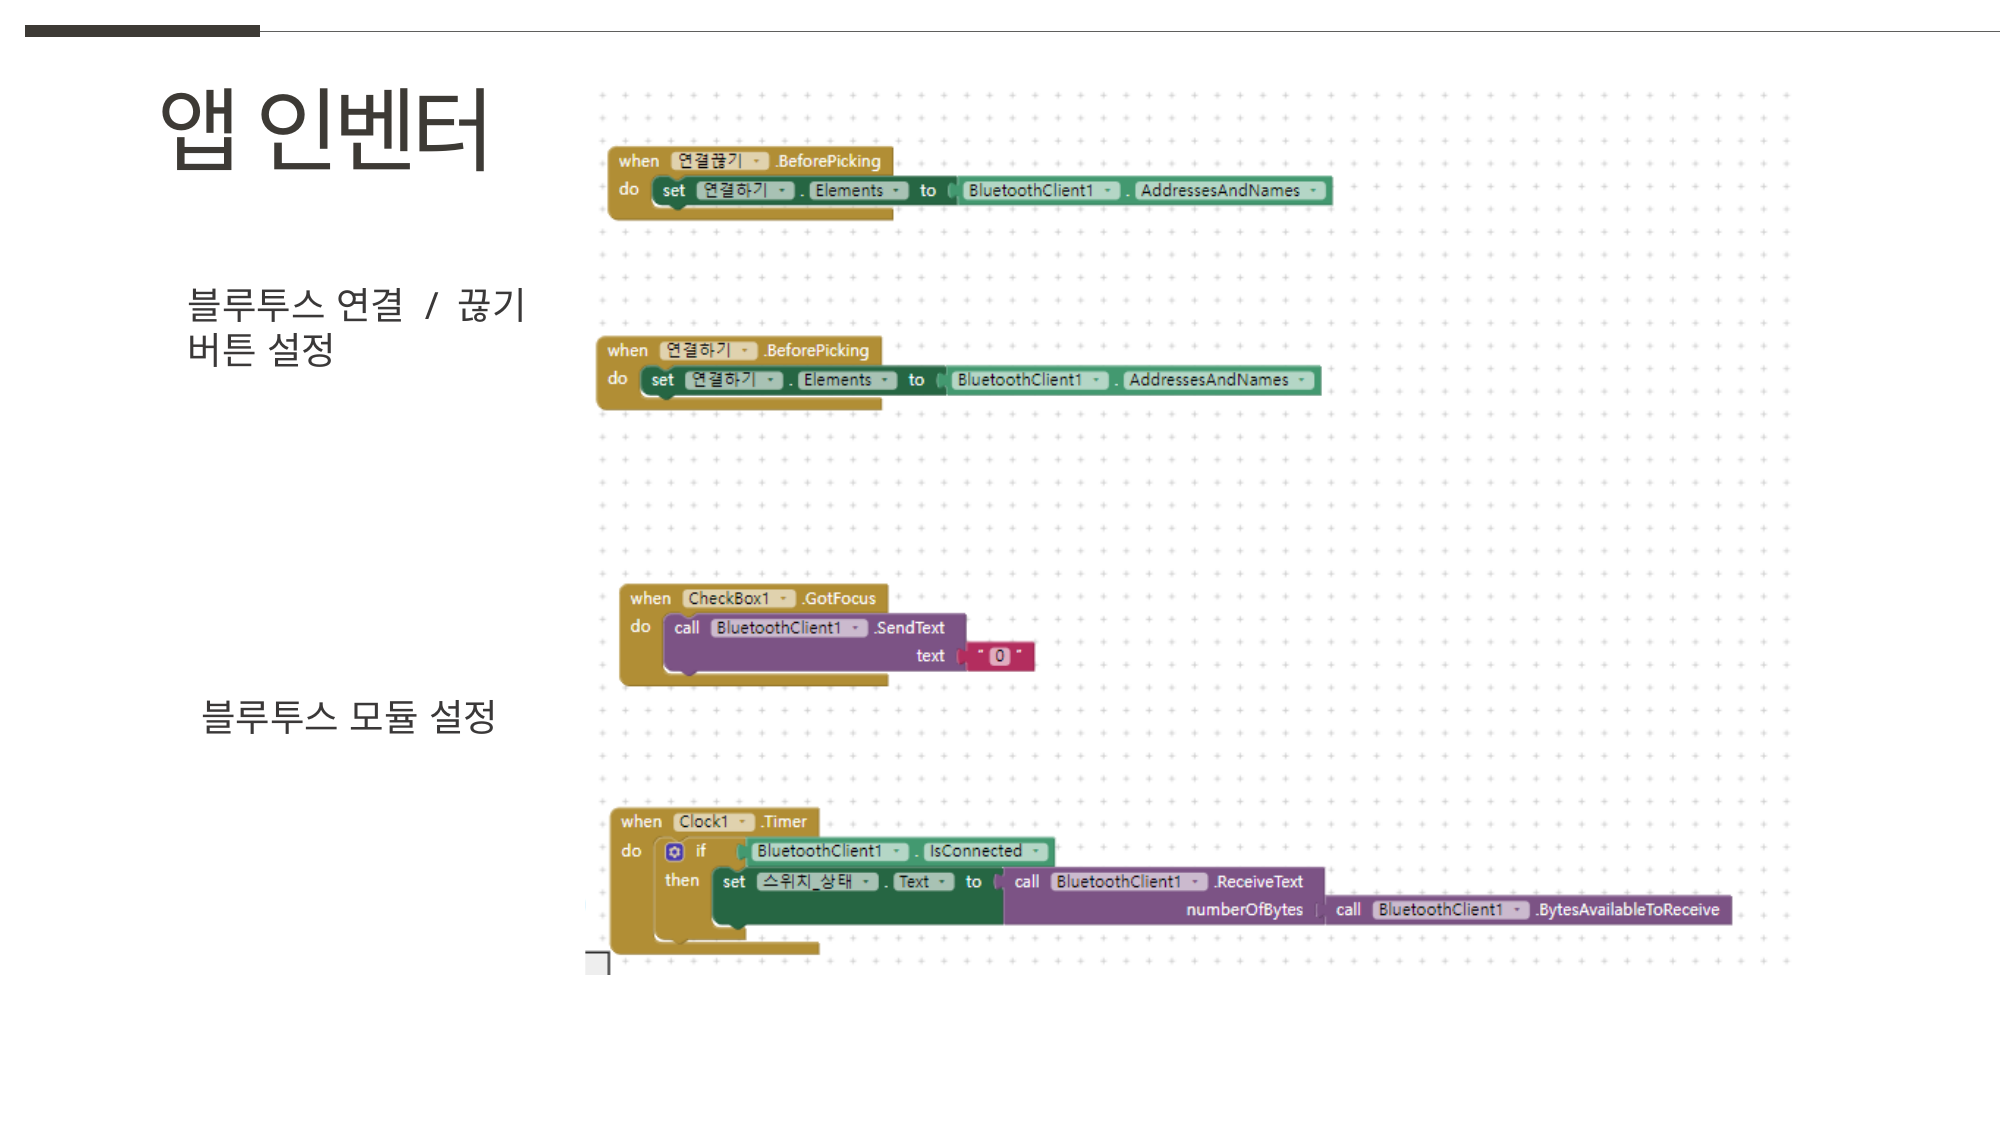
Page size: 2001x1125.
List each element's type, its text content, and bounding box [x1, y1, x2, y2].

text_box 앱 인벤터 [142, 65, 759, 190]
picture [585, 80, 1798, 975]
text_box 블루투스 모듈 설정 [186, 686, 540, 747]
text_box 블루투스 연결 / 끊기 버튼 설정 [172, 274, 556, 380]
